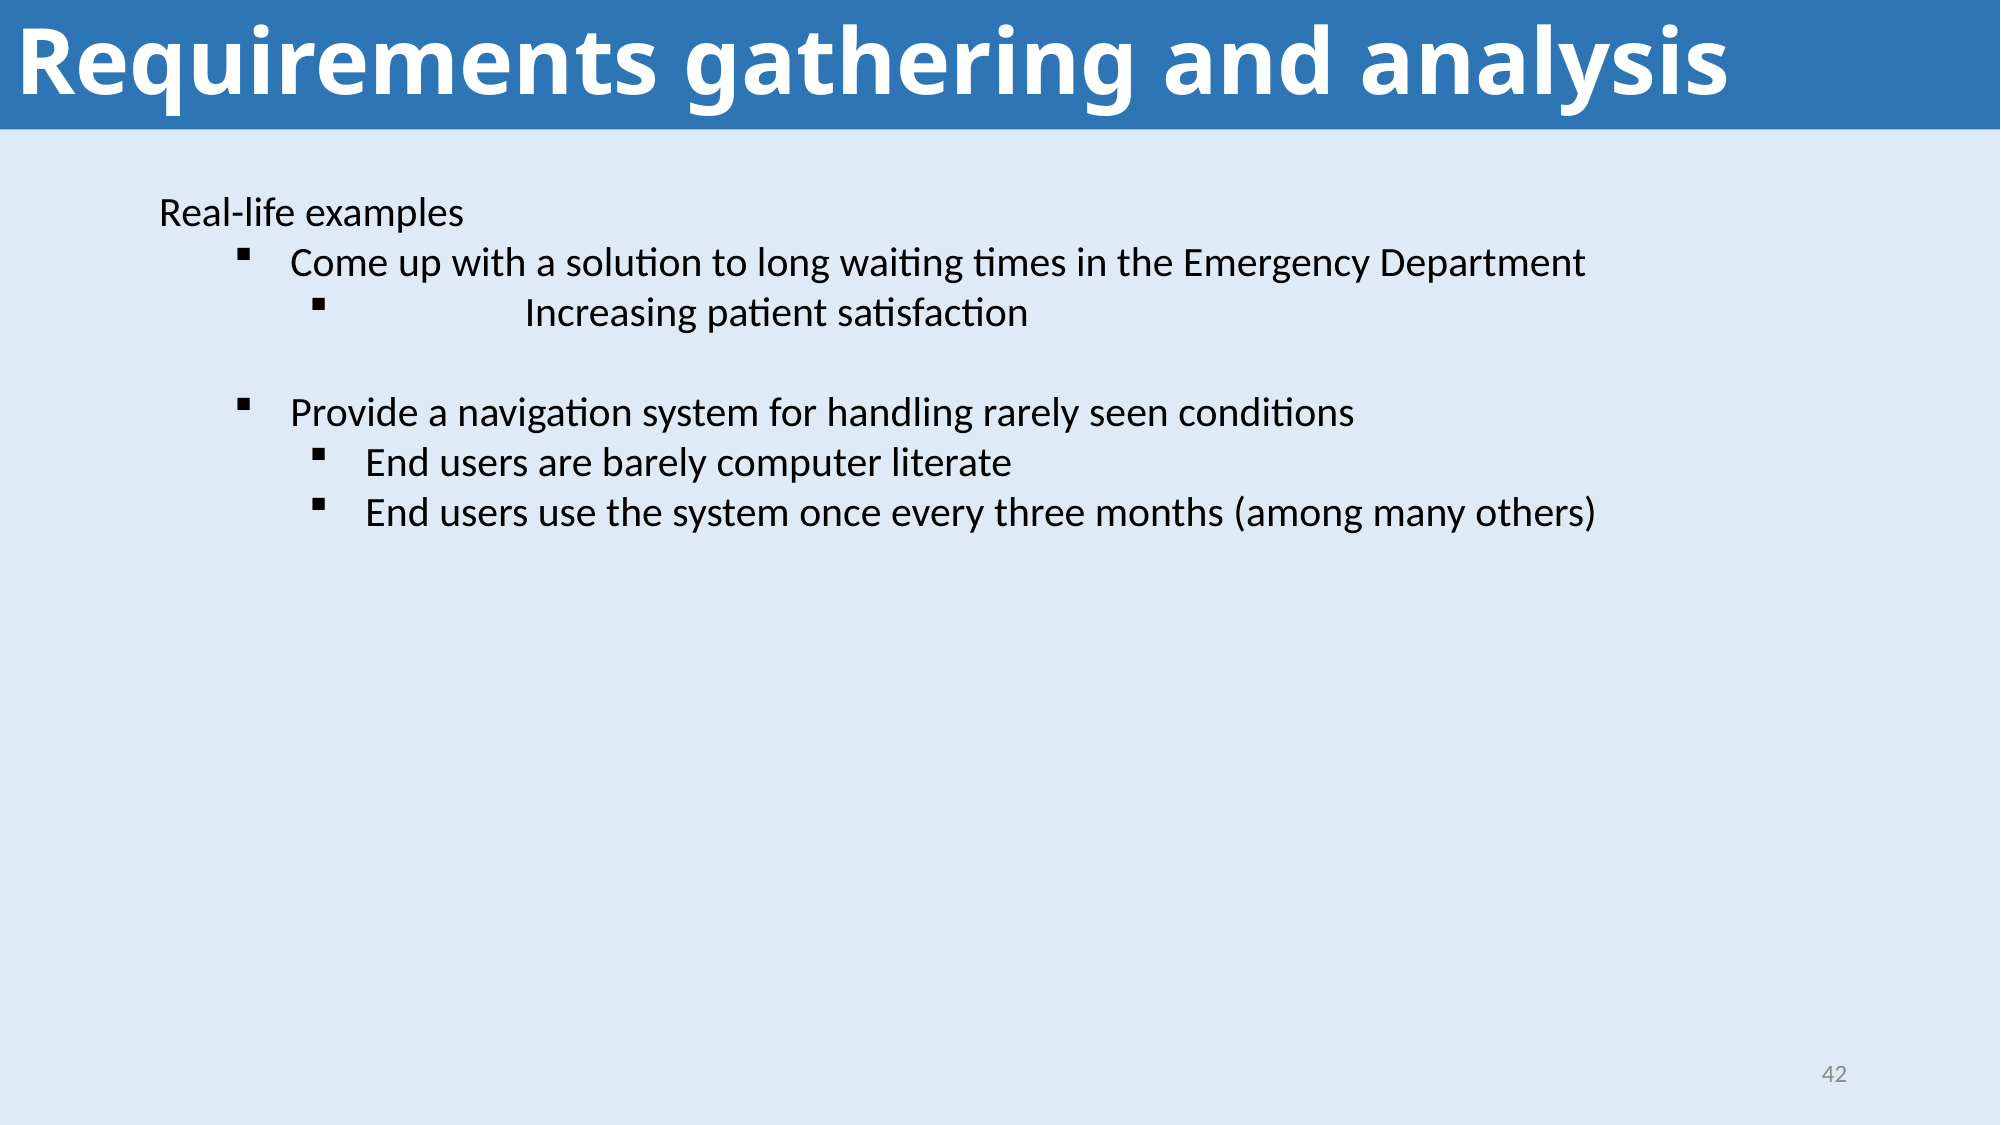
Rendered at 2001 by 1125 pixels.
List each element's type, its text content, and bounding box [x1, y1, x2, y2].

title Requirements gathering and analysis [0, 0, 2000, 130]
text_box Real-life examples Come up with a solution to long waiting times in the Emergency Department Increasing patient satisfaction Provide a navigation system for handling rarely seen conditions End users are barely computer literate End users use the system once every three months (among many others) [69, 176, 1822, 542]
slide_number 42 [1412, 1042, 1863, 1103]
